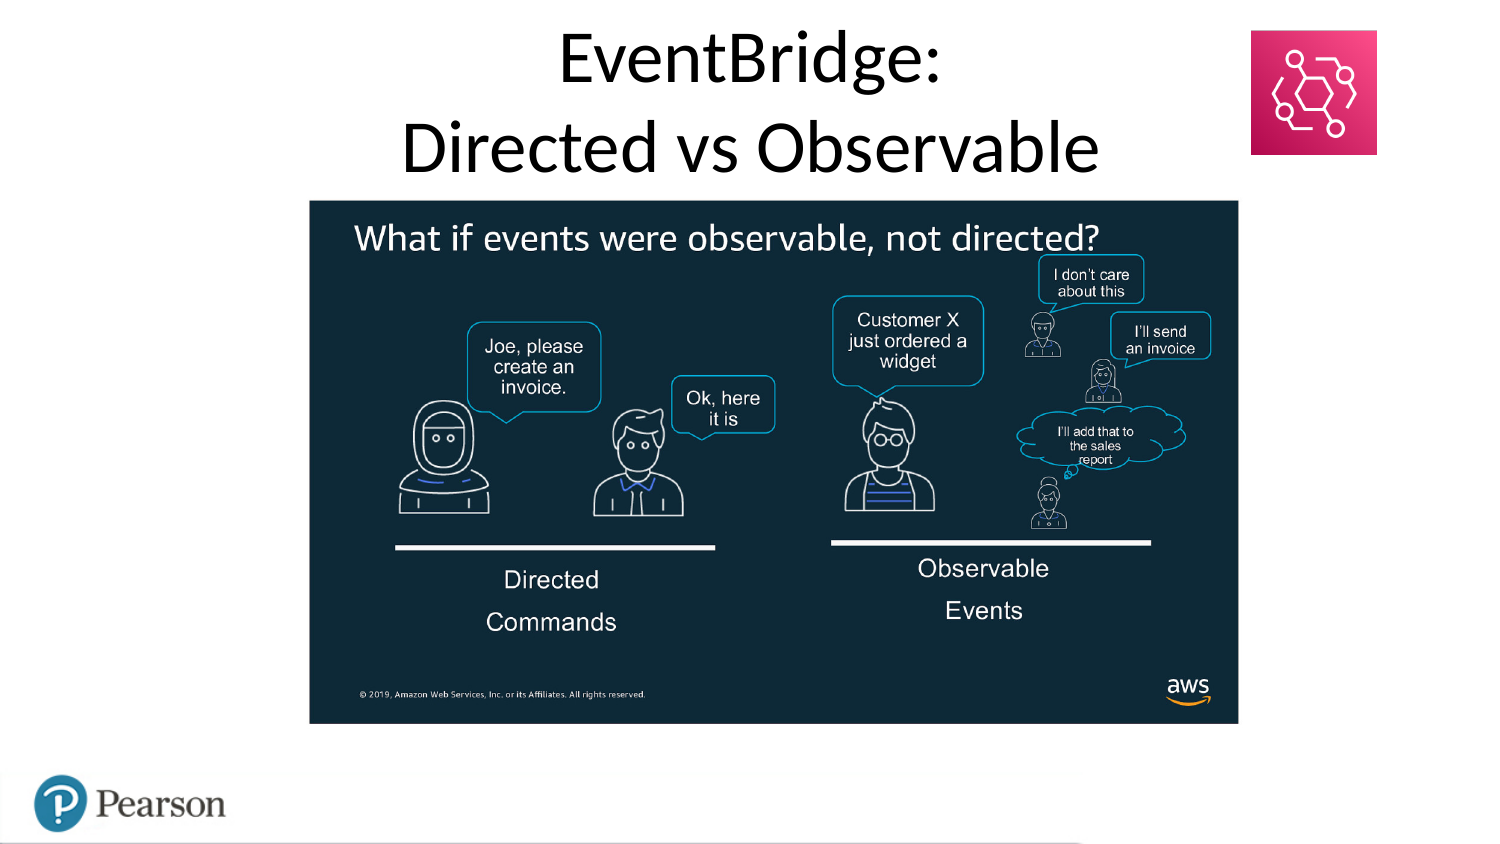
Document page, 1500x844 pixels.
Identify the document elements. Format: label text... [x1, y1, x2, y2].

picture [0, 0, 1500, 844]
text_box EventBridge: Directed vs Observable [132, 0, 1371, 192]
